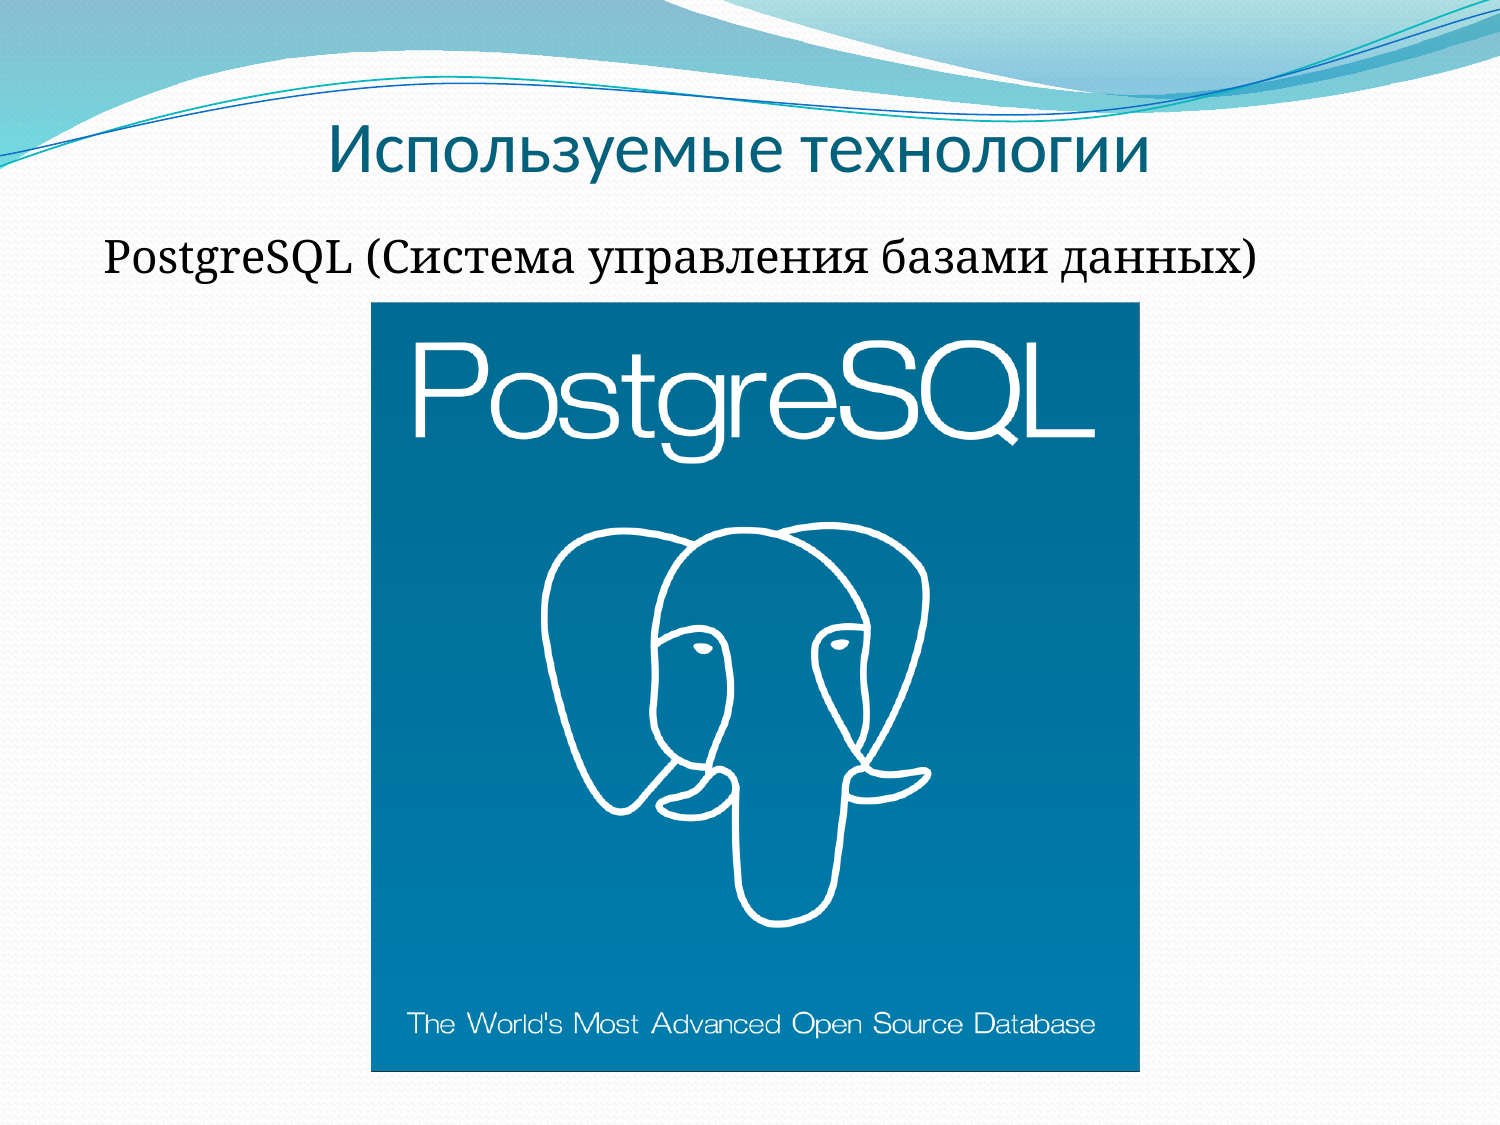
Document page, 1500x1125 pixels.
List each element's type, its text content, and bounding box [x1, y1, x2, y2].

picture [771, 373, 836, 439]
picture [732, 373, 766, 437]
picture [1027, 343, 1094, 437]
picture [922, 341, 1019, 445]
picture [491, 373, 557, 439]
picture [841, 341, 917, 439]
picture [560, 373, 618, 439]
picture [575, 1013, 579, 1032]
title Используемые технологии [64, 0, 1415, 188]
picture [976, 1013, 988, 1033]
picture [542, 522, 931, 927]
list PostgreSQL (Система управления базами данных) [88, 219, 1306, 291]
picture [659, 373, 724, 463]
picture [906, 1020, 910, 1030]
picture [622, 355, 654, 437]
picture [416, 343, 488, 437]
picture [1028, 1015, 1038, 1032]
